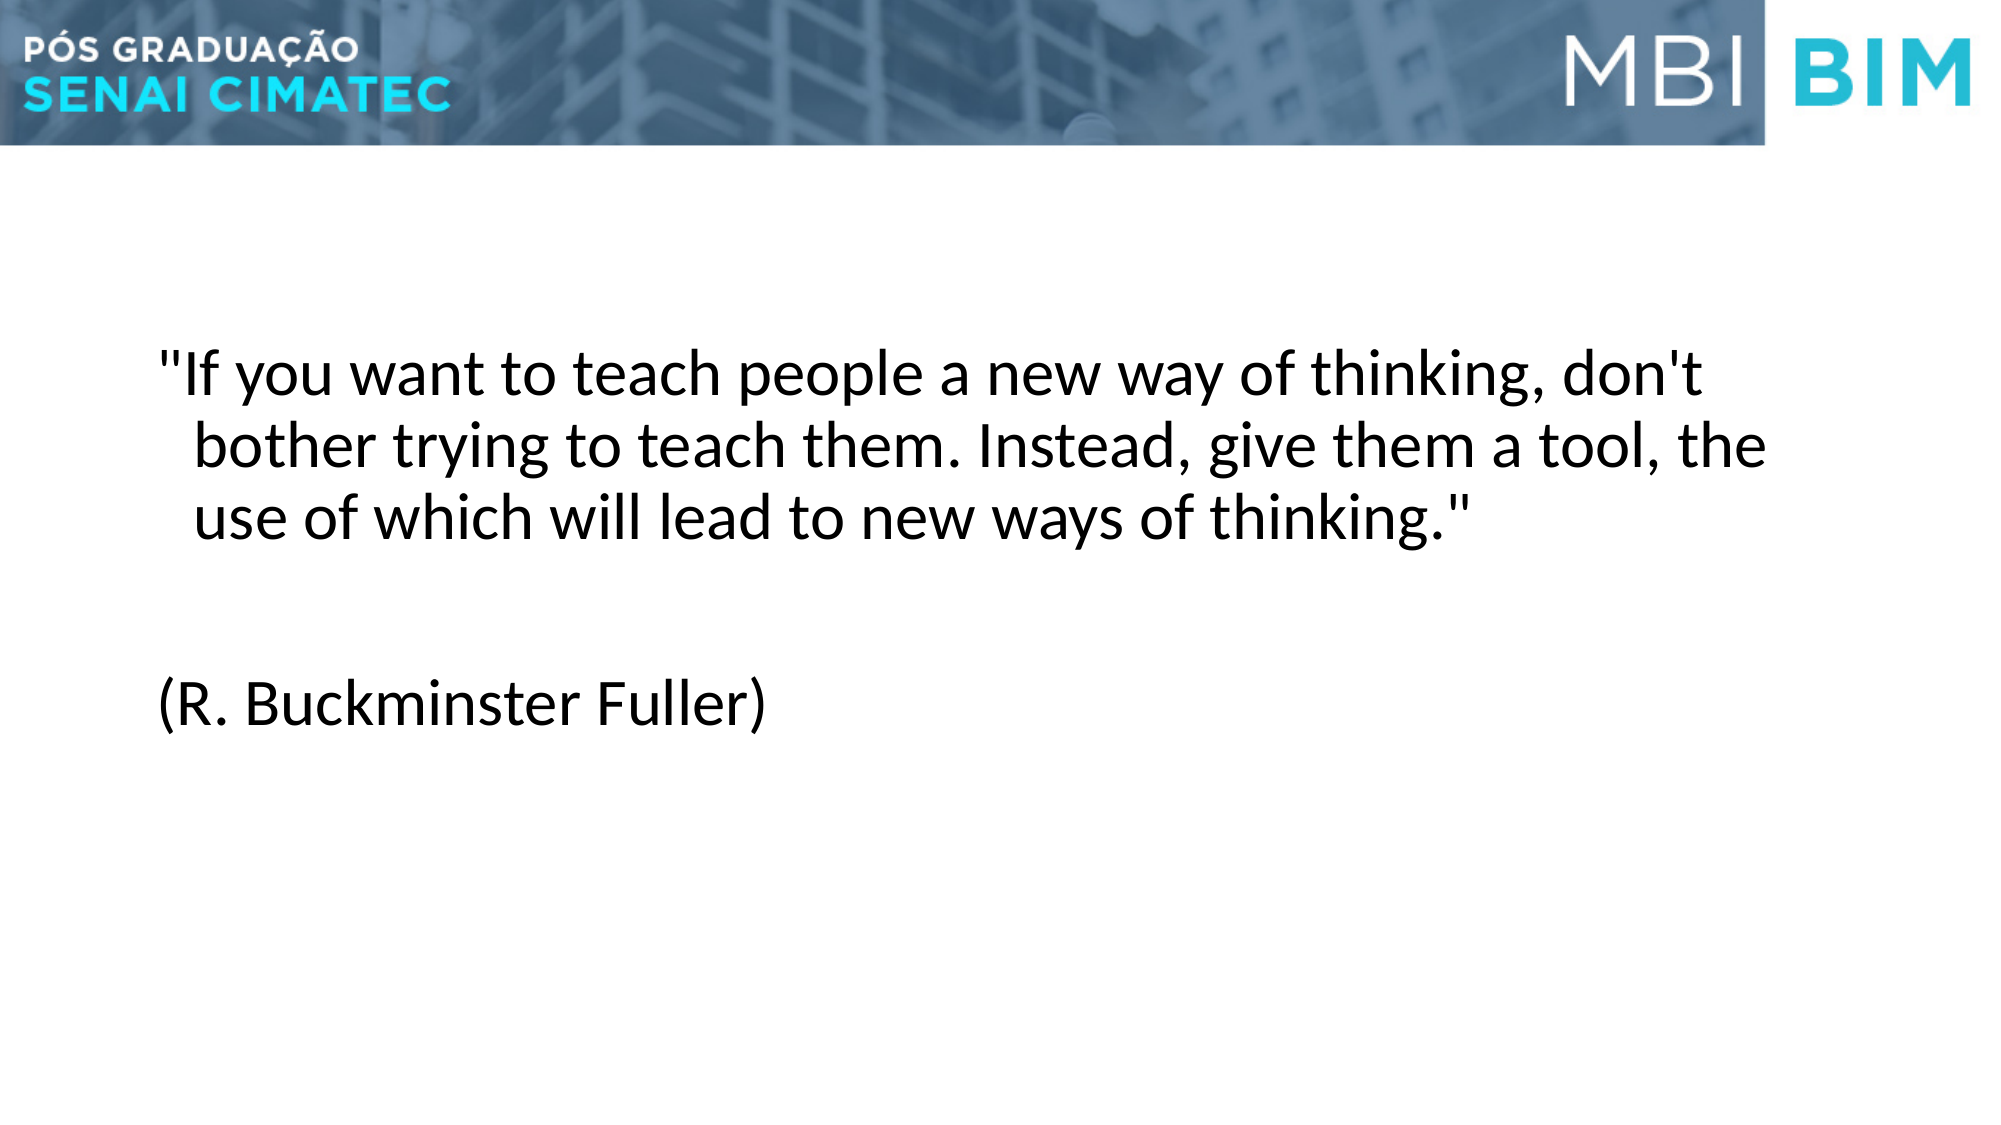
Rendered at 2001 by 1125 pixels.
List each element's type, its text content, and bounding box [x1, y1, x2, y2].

picture [0, 0, 2001, 1125]
text_box "If you want to teach people a new way of thinking, don't bother trying to teach them. Instead, give them a tool, the use of which will lead to new ways of thinking." (R. Buckminster Fuller) [141, 330, 1867, 953]
